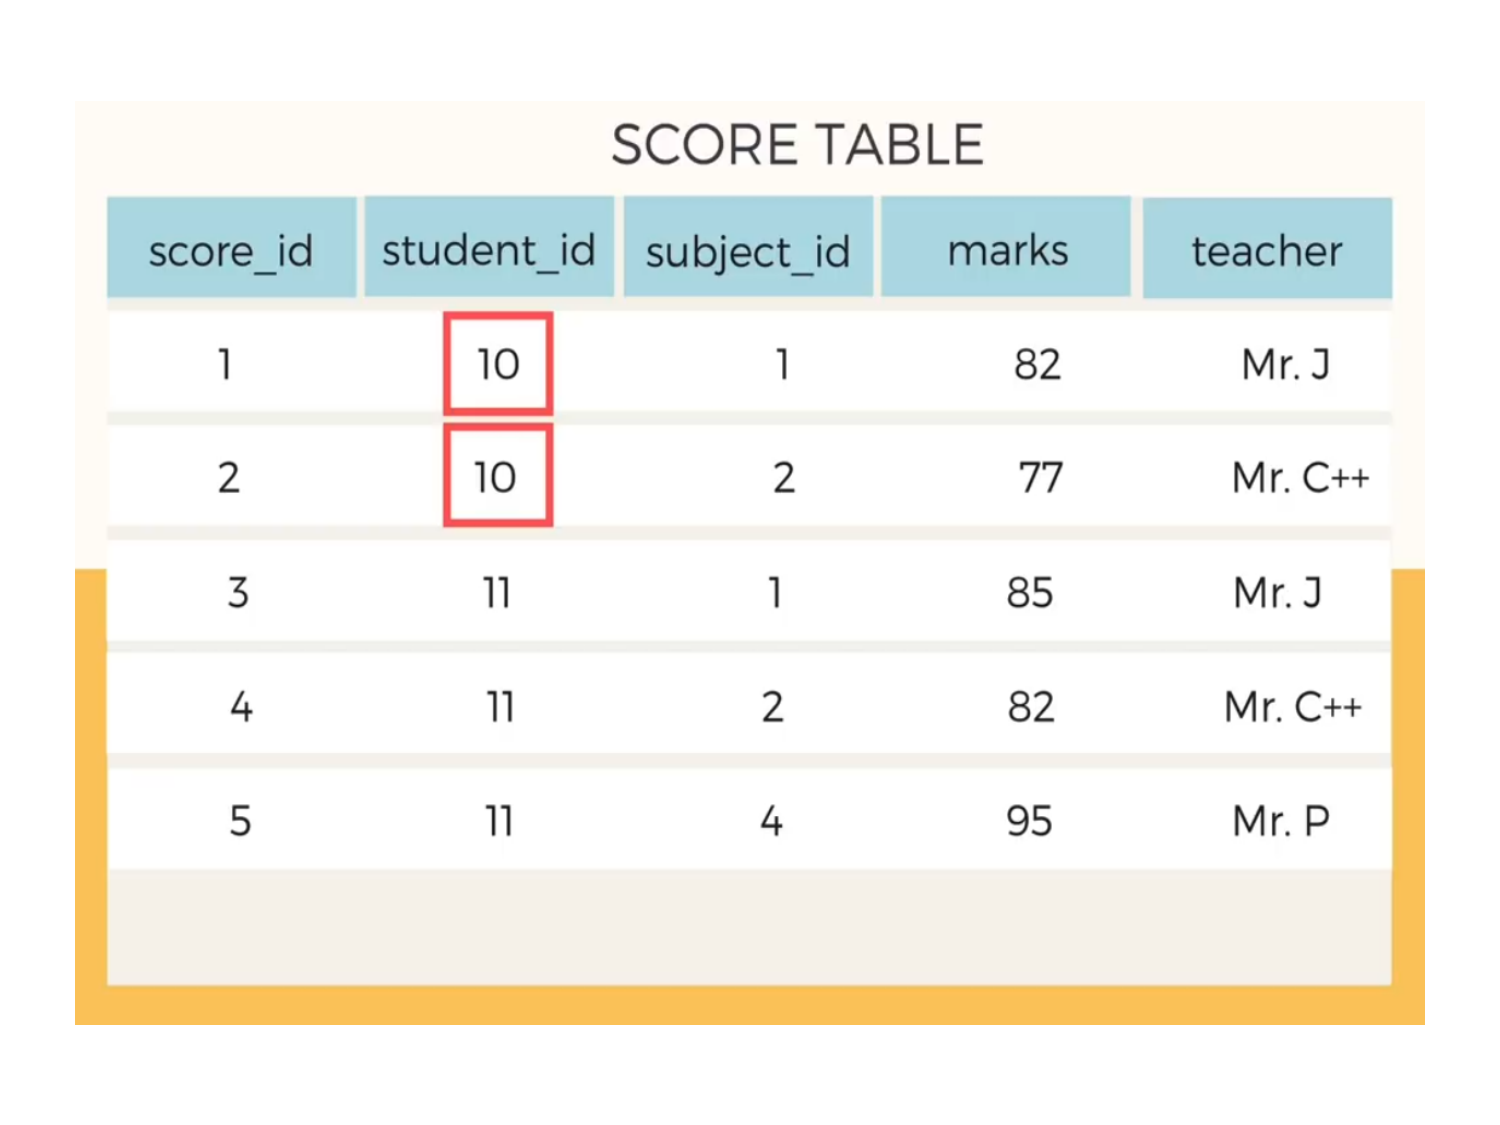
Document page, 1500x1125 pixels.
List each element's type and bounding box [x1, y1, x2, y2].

list [74, 101, 1426, 1026]
